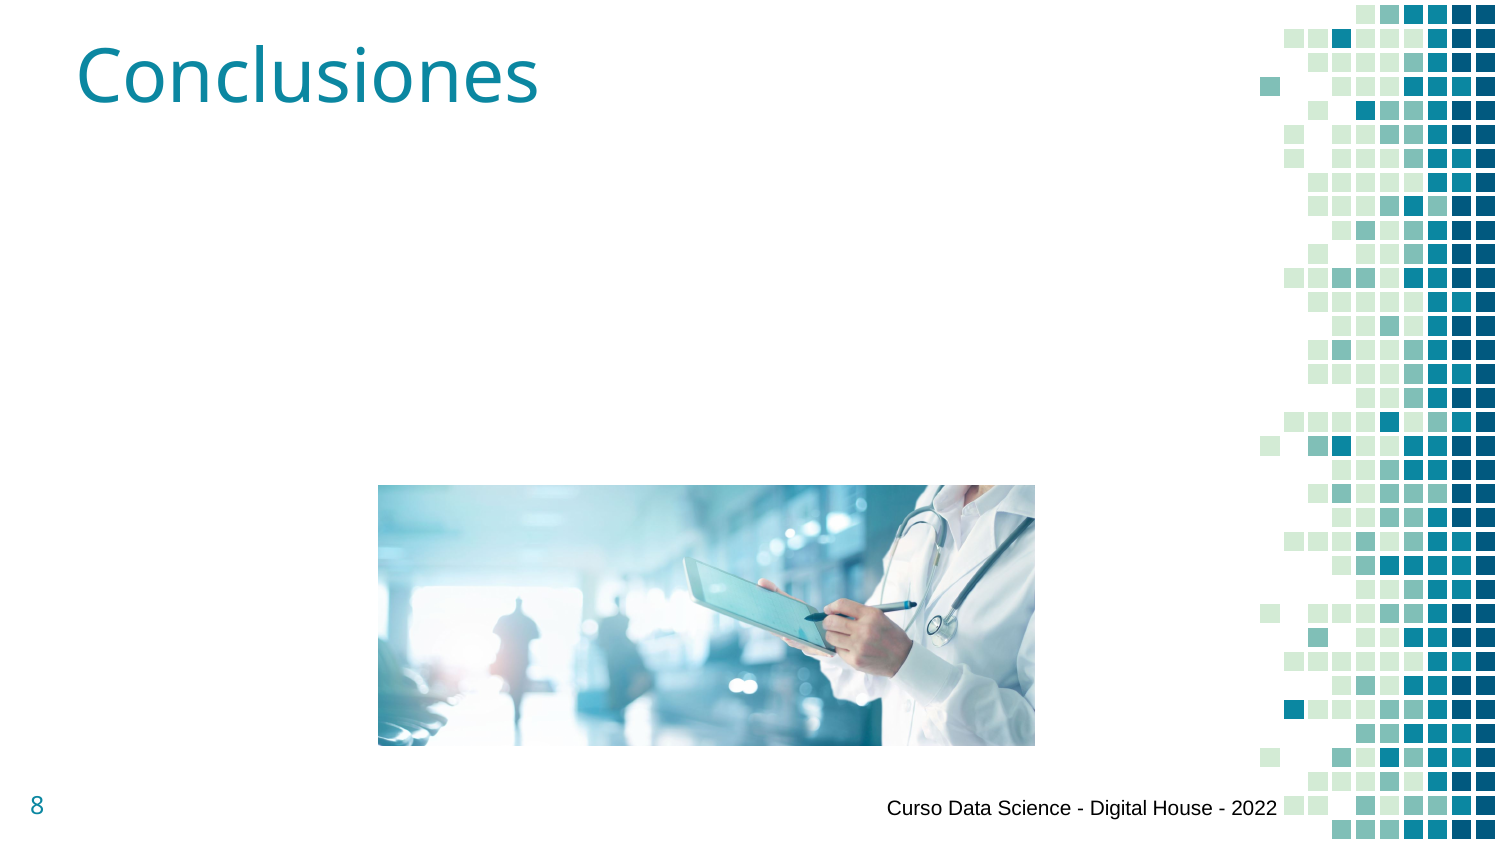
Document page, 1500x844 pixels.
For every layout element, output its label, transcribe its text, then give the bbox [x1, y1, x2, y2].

picture [378, 484, 1035, 747]
text_box Curso Data Science - Digital House - 2022 [871, 782, 1297, 833]
title Conclusiones [60, 11, 1089, 133]
slide_number 8 [15, 774, 105, 839]
